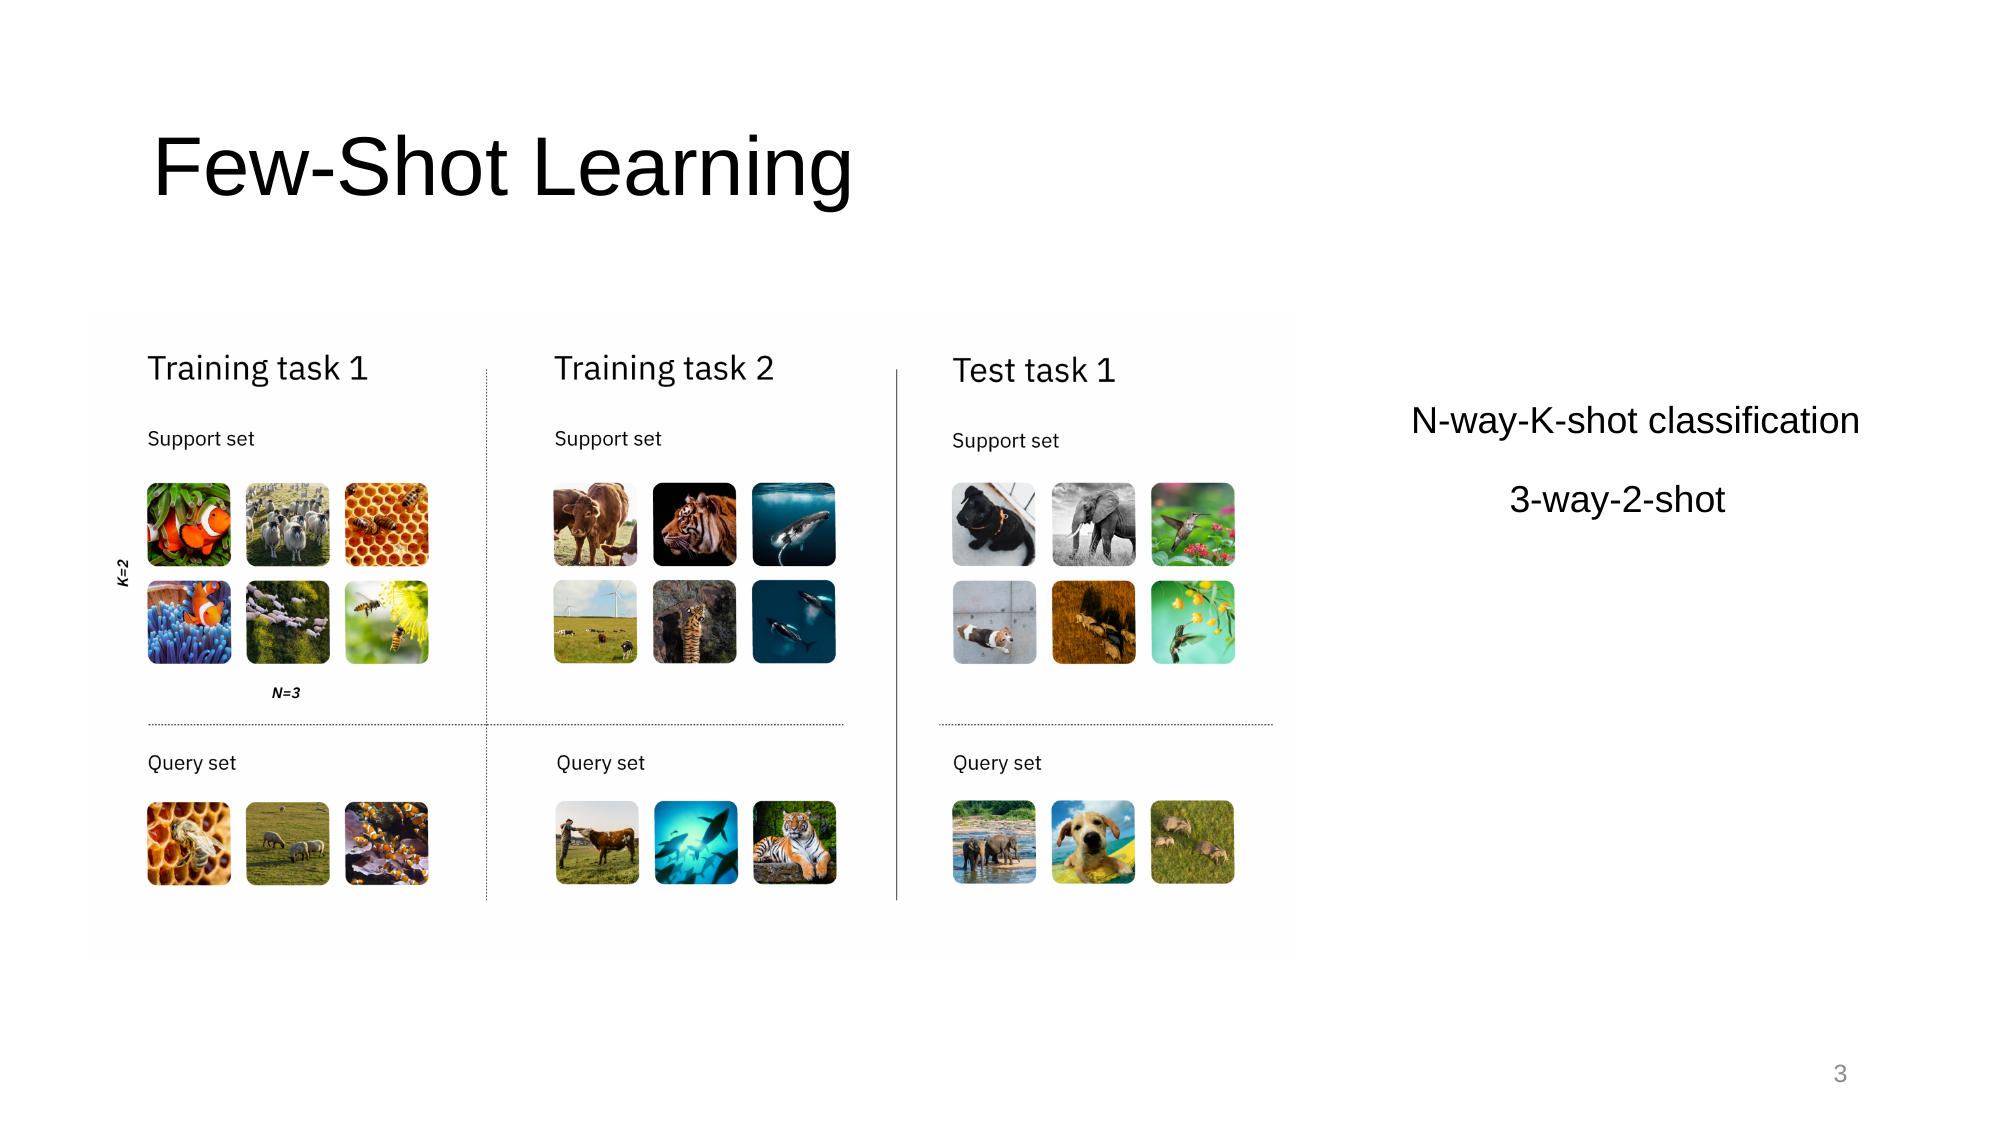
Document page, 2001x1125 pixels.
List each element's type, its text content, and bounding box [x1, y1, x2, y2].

text_box 3-way-2-shot [1299, 467, 1937, 528]
text_box N-way-K-shot classification [1299, 388, 2000, 449]
title Few-Shot Learning [137, 59, 1863, 278]
picture [84, 309, 1299, 964]
slide_number 3 [1412, 1042, 1863, 1103]
